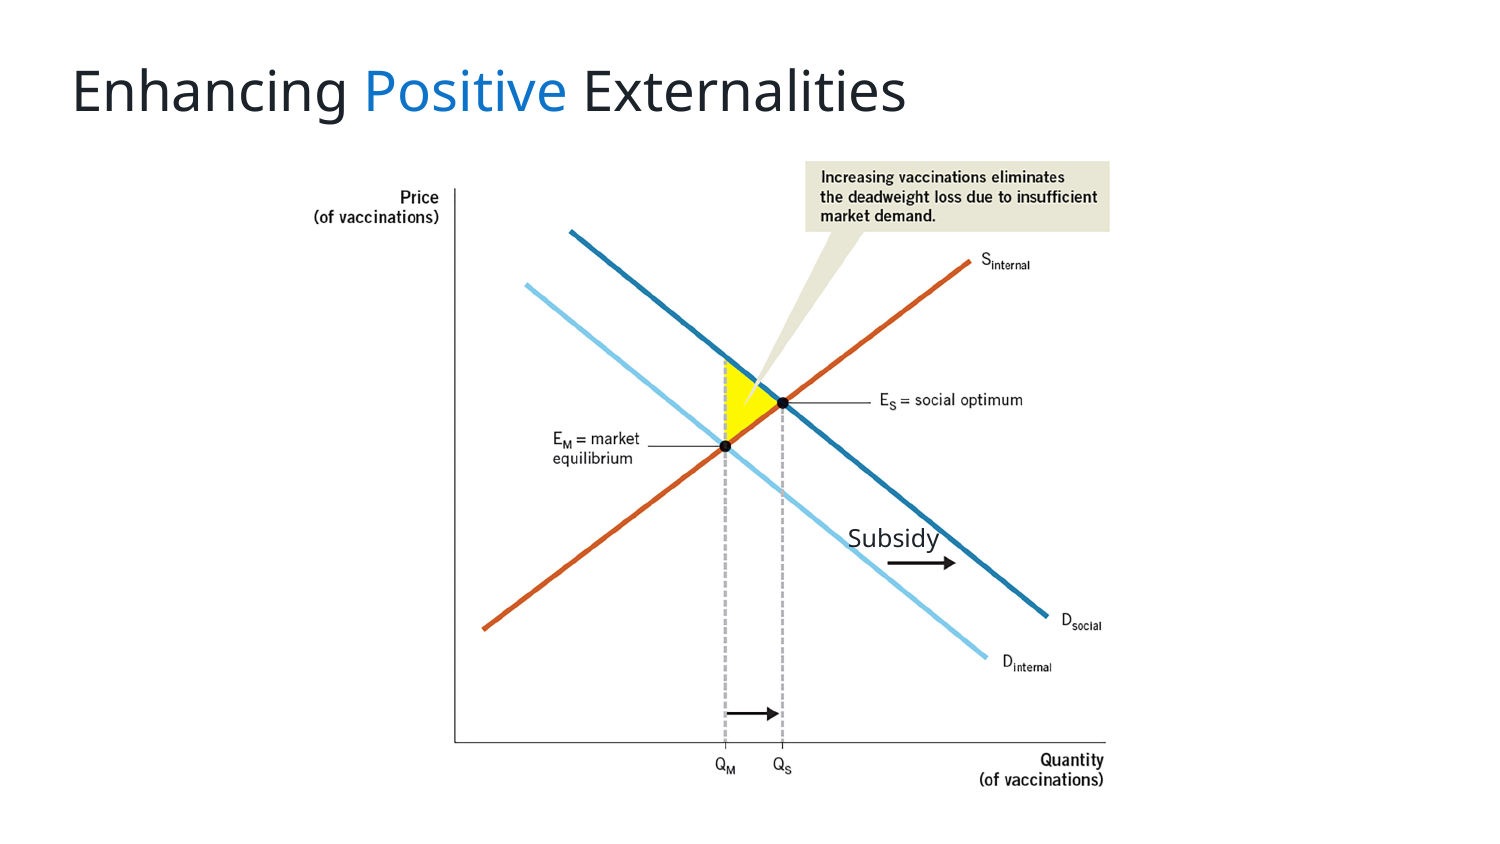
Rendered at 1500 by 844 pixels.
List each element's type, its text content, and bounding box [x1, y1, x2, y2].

picture [308, 148, 1111, 809]
text_box Enhancing Positive Externalities [56, 48, 1135, 131]
